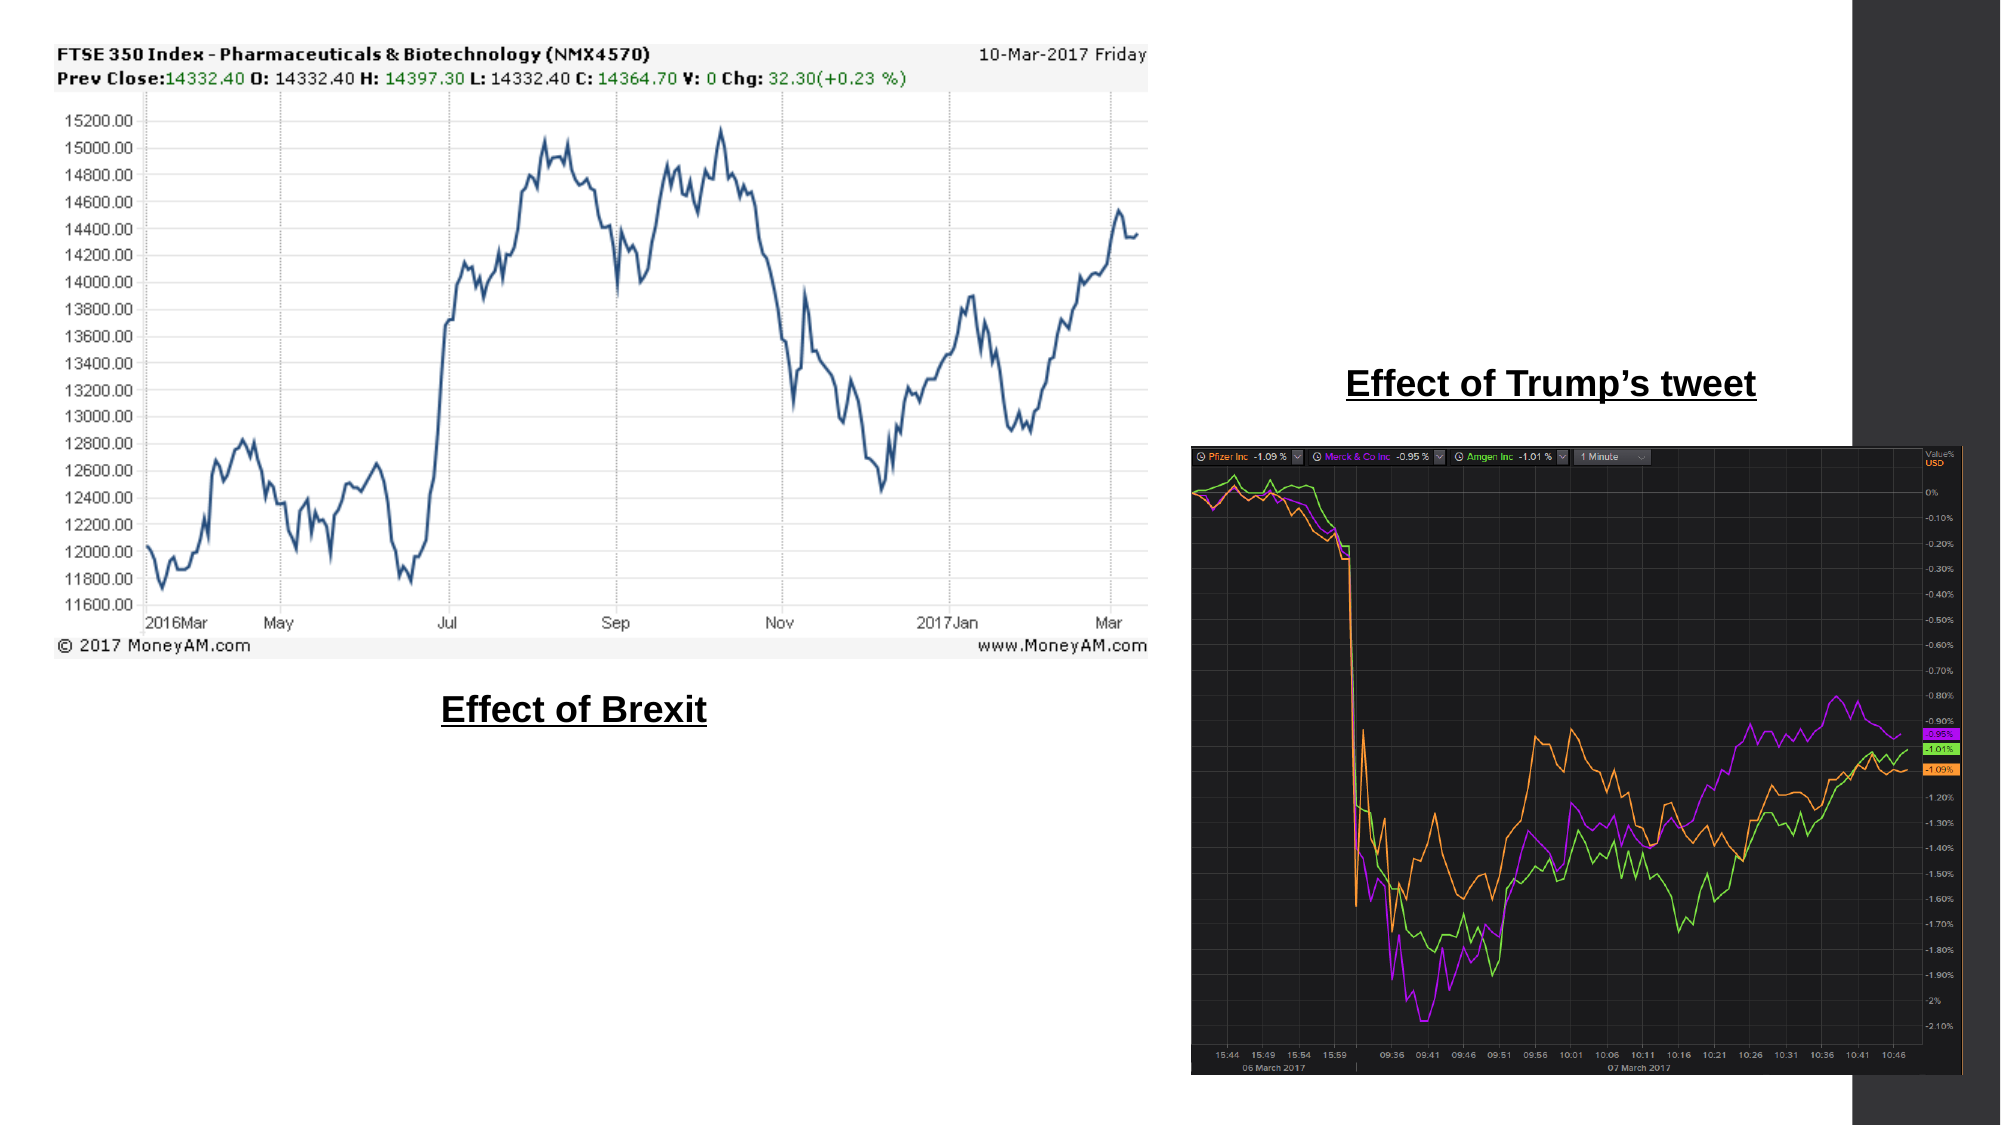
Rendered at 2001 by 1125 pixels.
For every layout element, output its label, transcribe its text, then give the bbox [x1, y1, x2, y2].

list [54, 44, 1148, 659]
picture [1190, 445, 1963, 1075]
text_box Effect of Brexit [426, 678, 735, 738]
text_box Effect of Trump’s tweet [1330, 351, 1823, 412]
